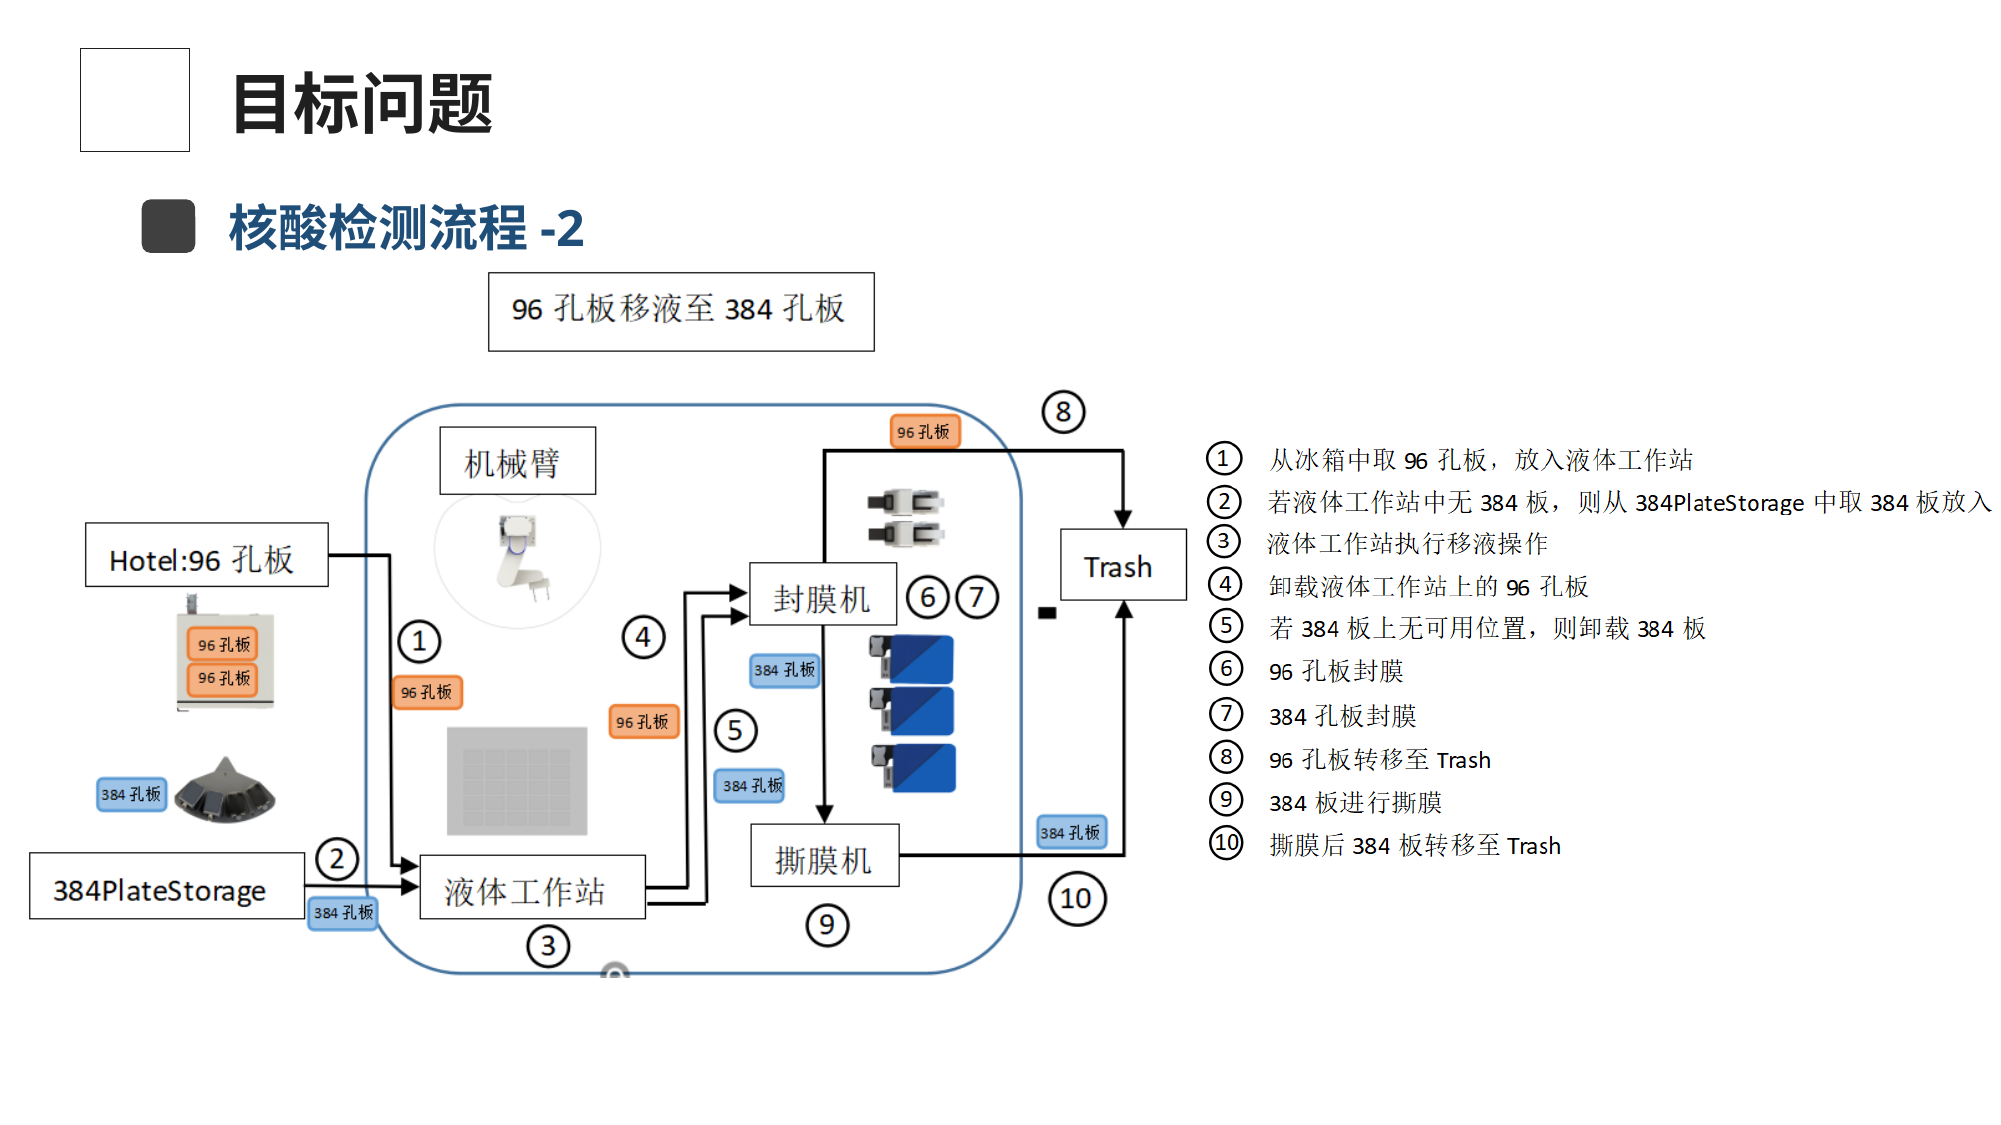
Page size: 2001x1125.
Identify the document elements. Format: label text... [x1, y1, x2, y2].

text_box 目标问题 [207, 43, 1486, 152]
picture [23, 266, 2000, 978]
text_box [80, 48, 190, 152]
text_box 核酸检测流程-2 [208, 185, 1736, 266]
text_box [141, 199, 196, 253]
